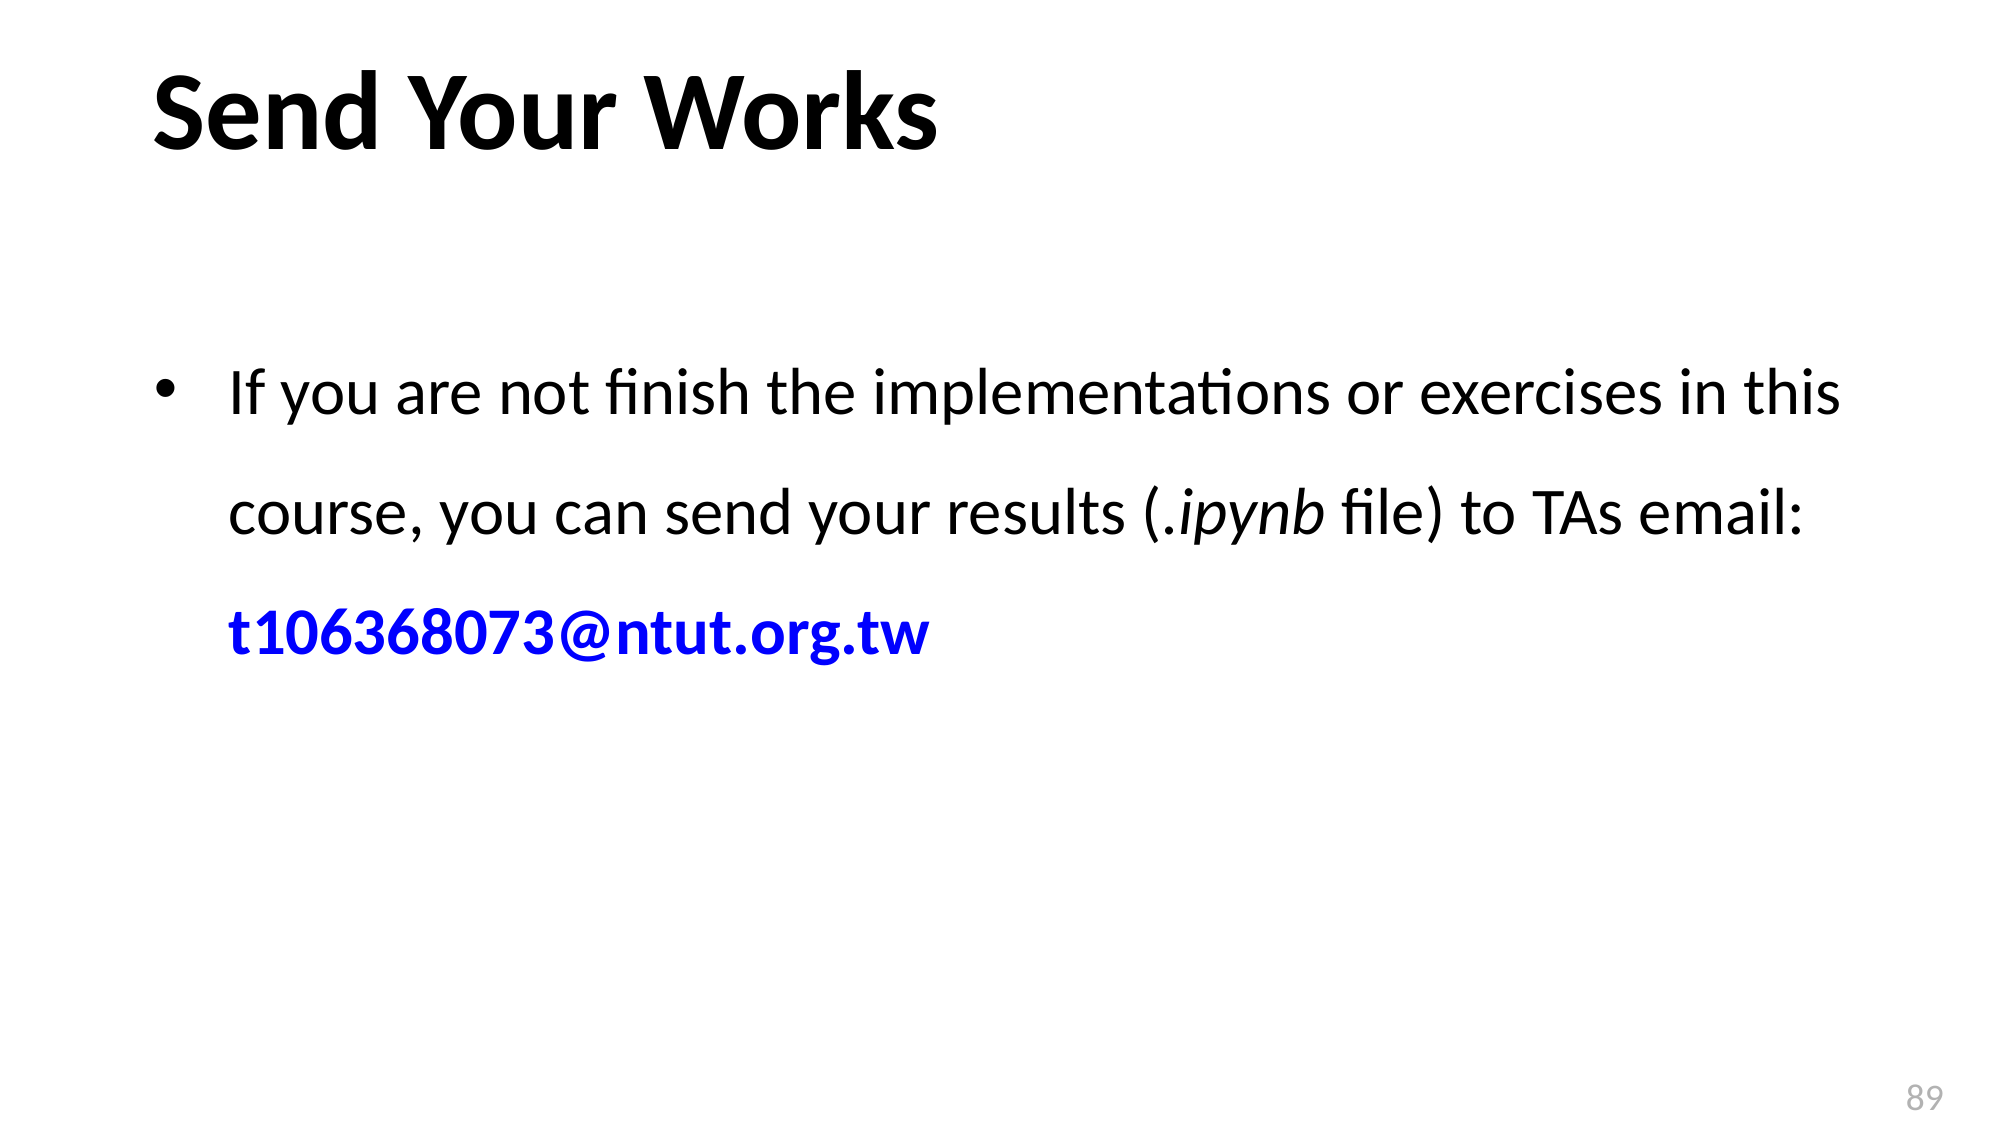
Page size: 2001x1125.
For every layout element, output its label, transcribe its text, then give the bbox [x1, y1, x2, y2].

list If you are not finish the implementations or exercises in this course, you can send your results (.ipynb file) to TAs email: t106368073@ntut.org.tw [138, 299, 1864, 1014]
title Send Your Works [137, 28, 1863, 199]
slide_number 89 [1508, 1065, 1959, 1125]
